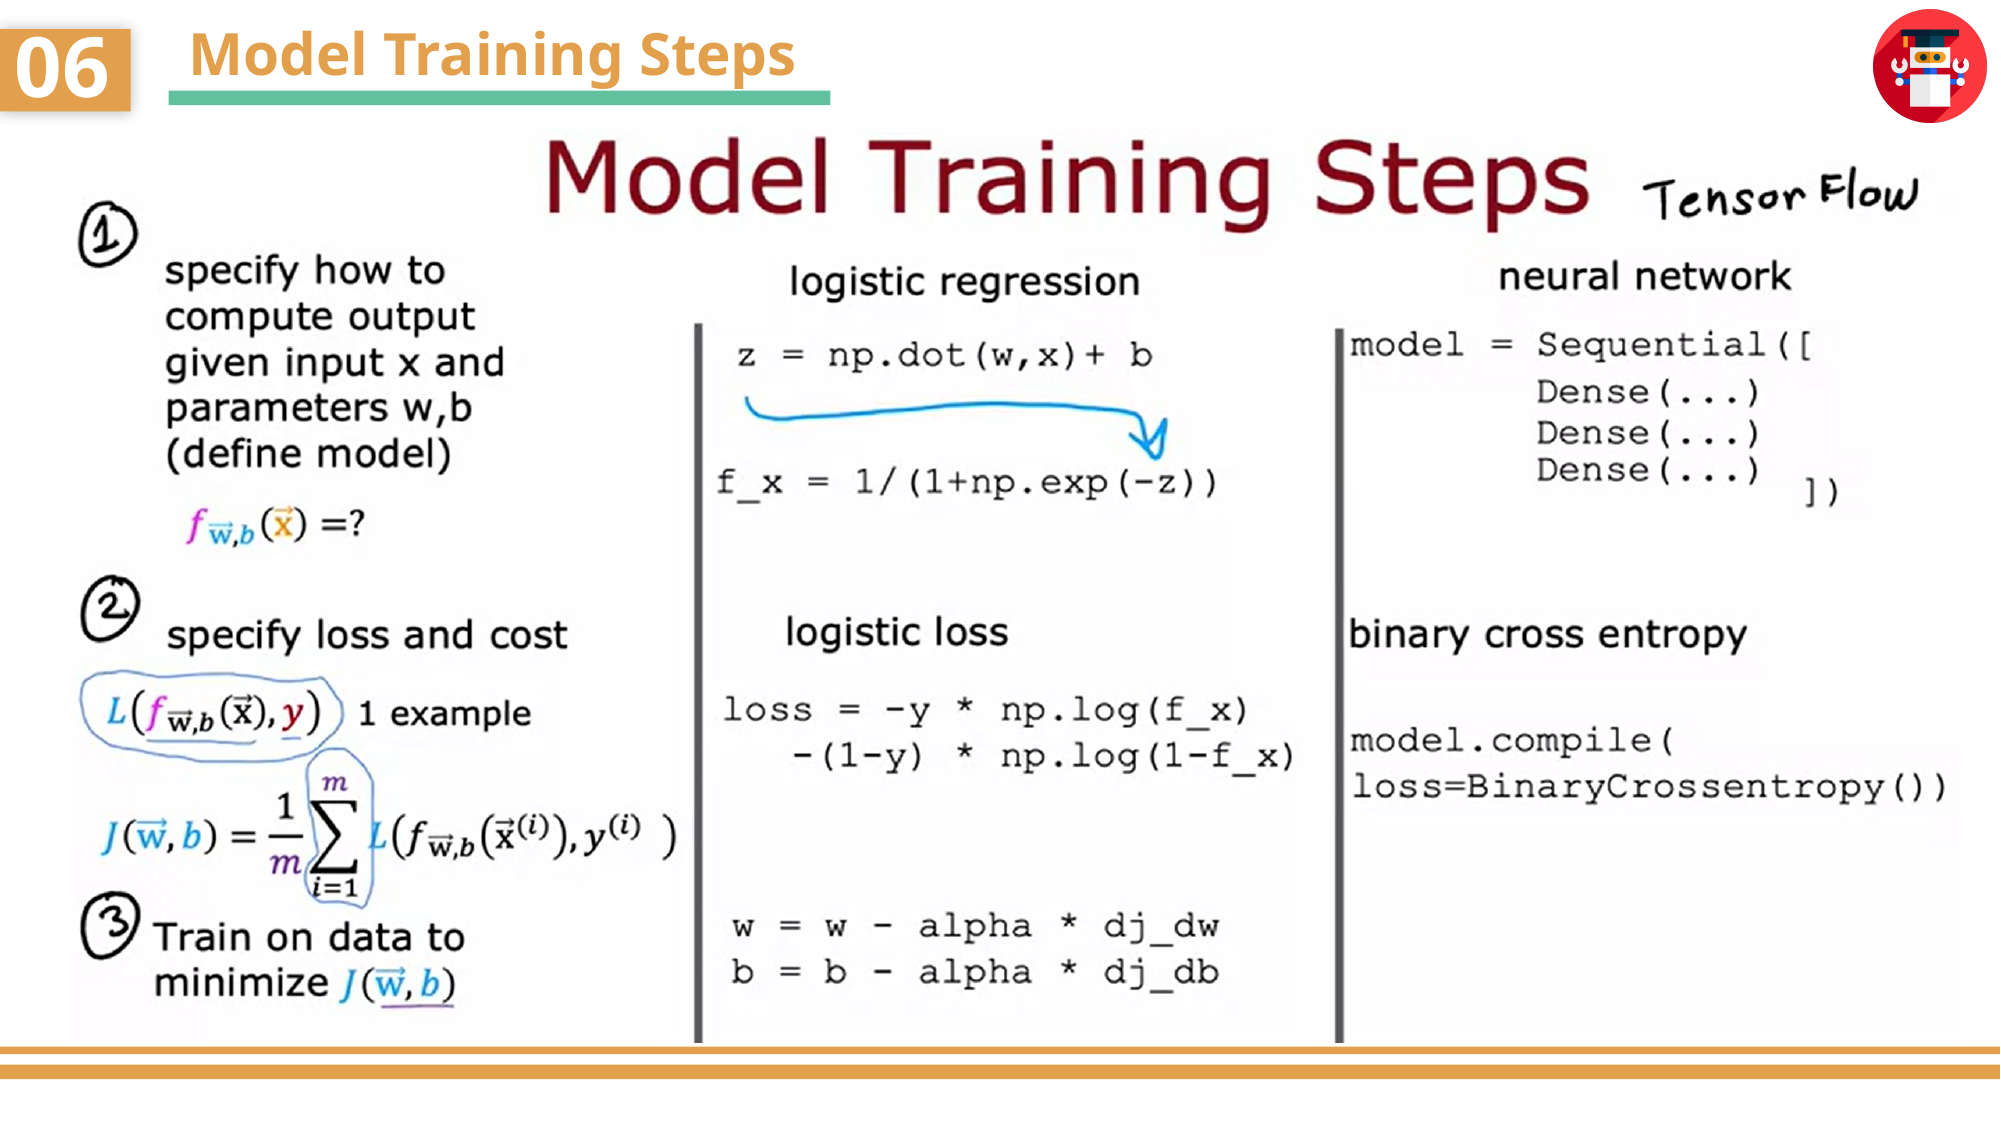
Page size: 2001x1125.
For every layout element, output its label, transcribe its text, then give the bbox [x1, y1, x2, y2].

text_box [168, 89, 831, 106]
picture [73, 126, 1960, 1043]
list 06 [0, 29, 131, 112]
list Model Training Steps [173, 0, 1644, 117]
picture [1873, 9, 1987, 123]
